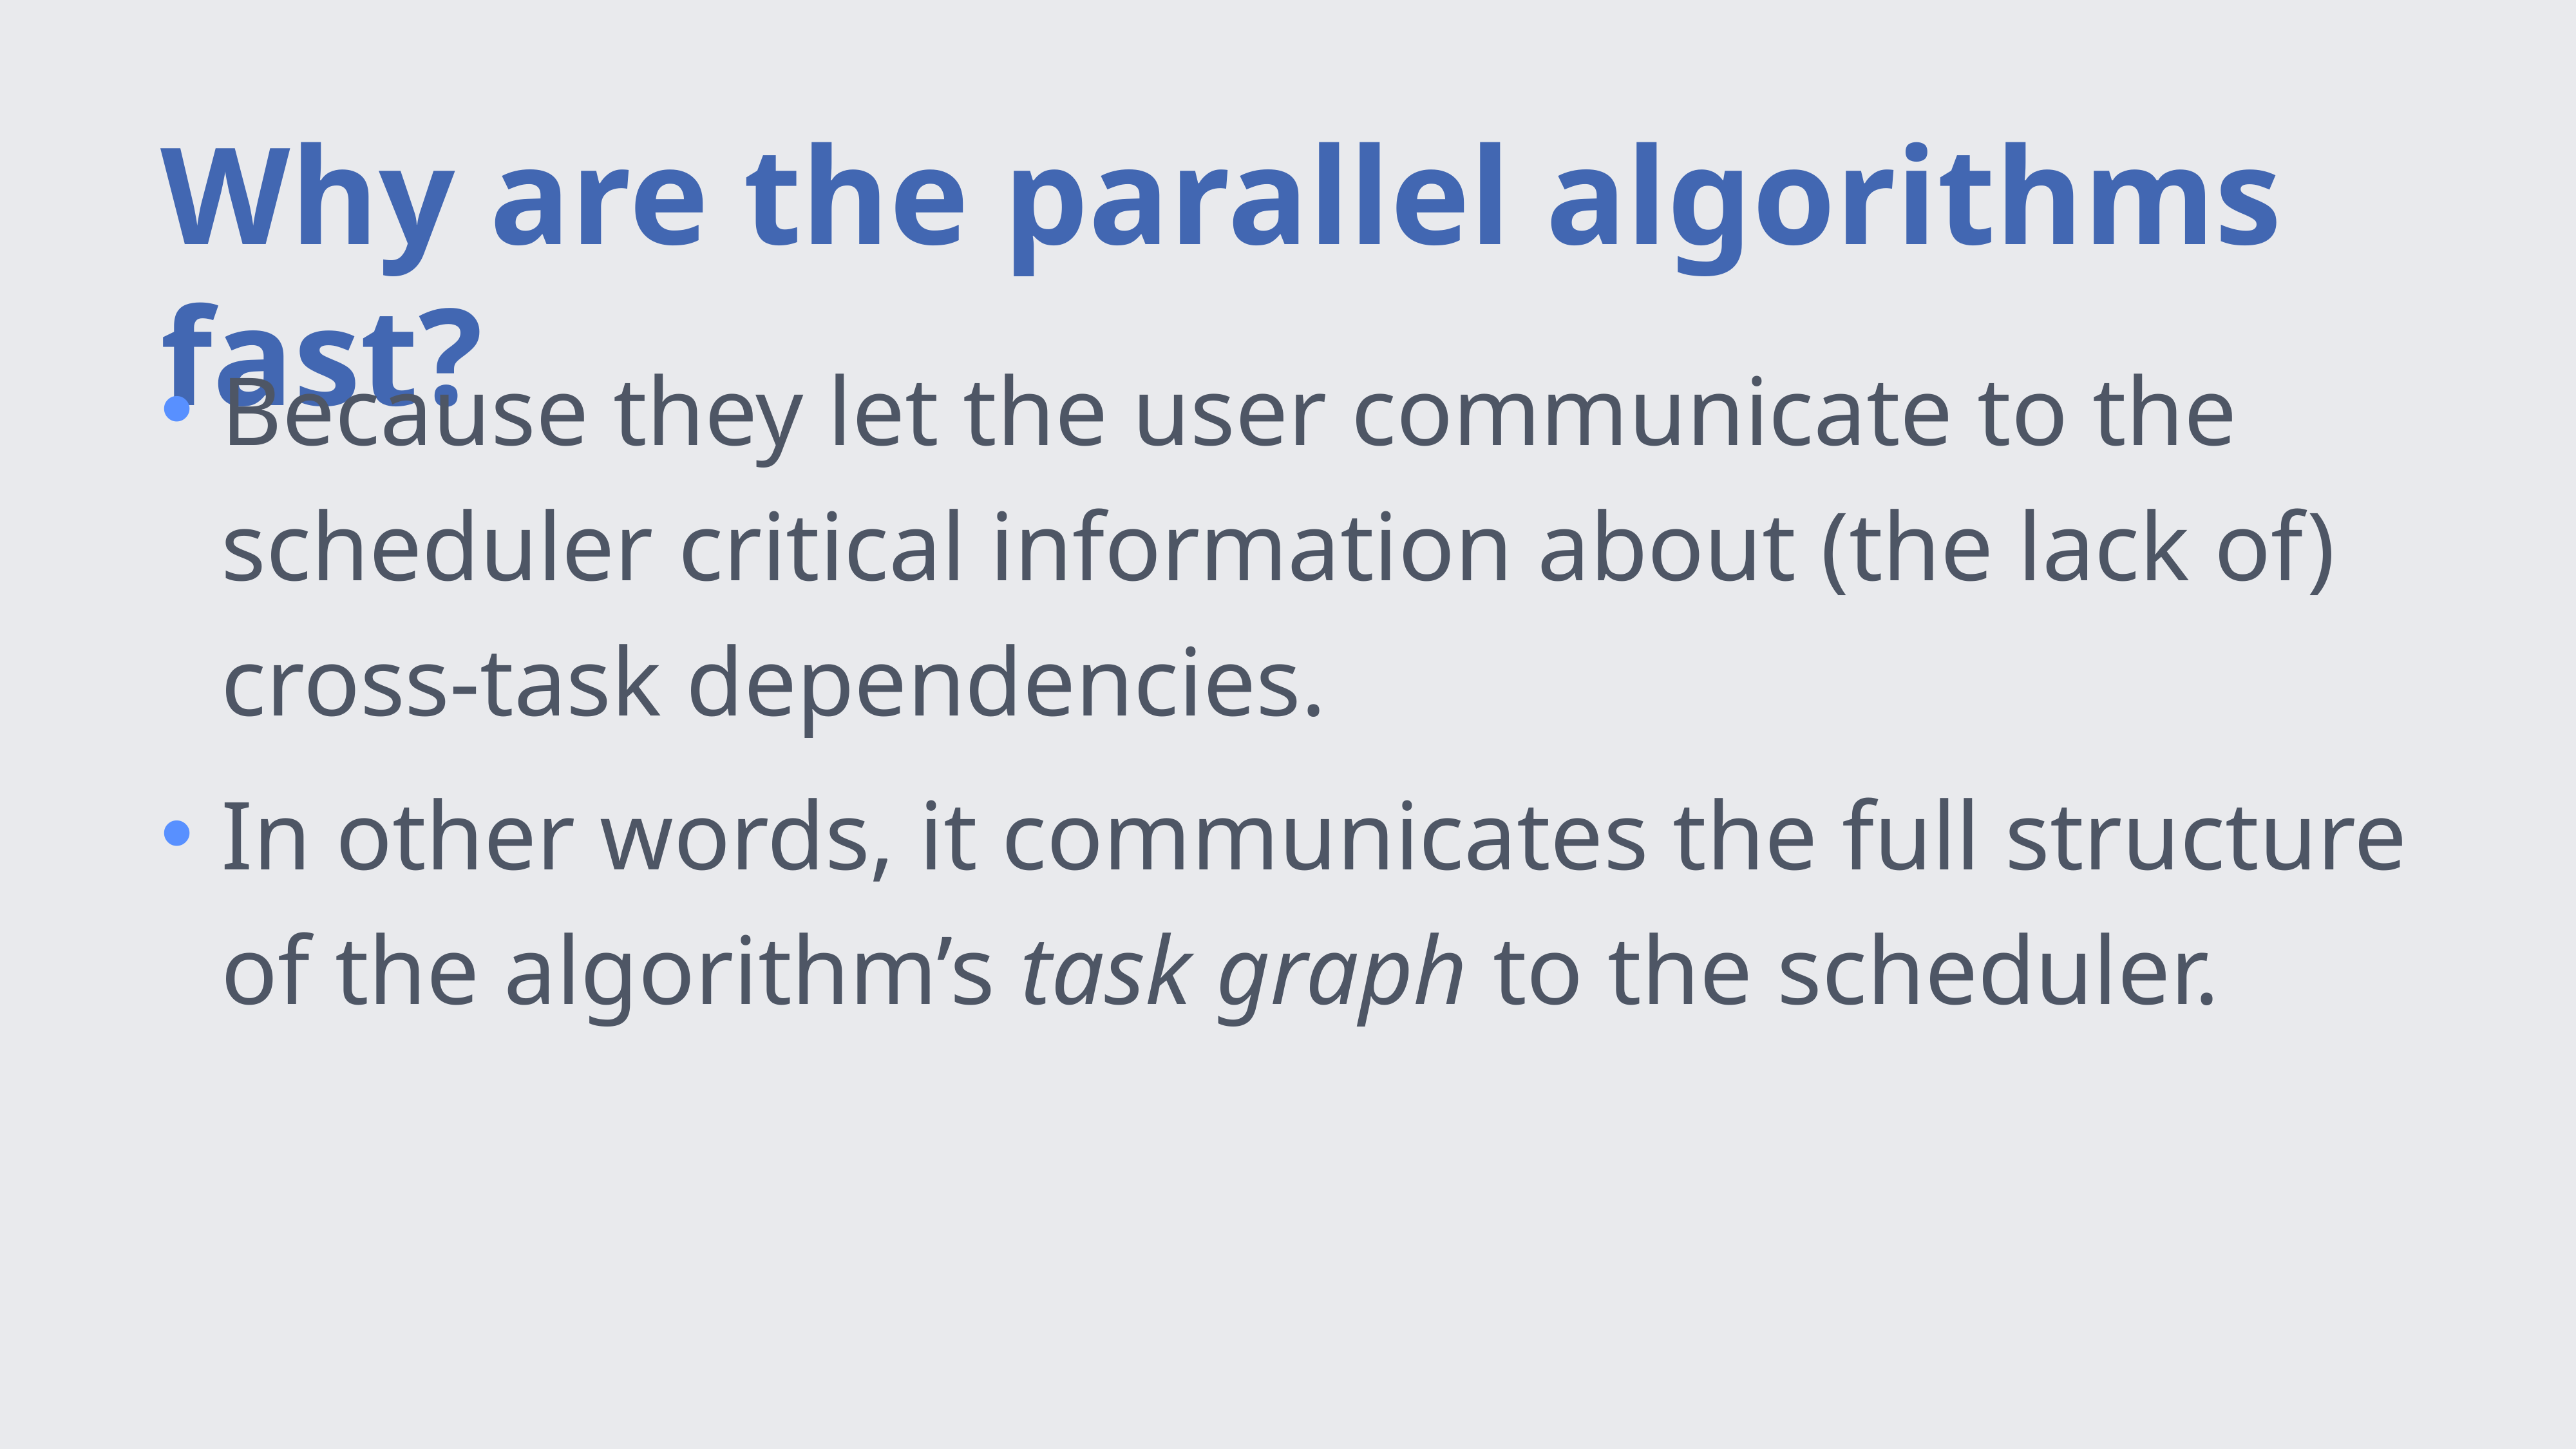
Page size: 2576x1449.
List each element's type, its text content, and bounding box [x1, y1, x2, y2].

title Why are the parallel algorithms fast? [160, 109, 2415, 305]
list Because they let the user communicate to the scheduler critical information about (the lack of) cross-task dependencies. In other words, it communicates the full structure of the algorithm’s task graph to the scheduler. [160, 328, 2415, 1335]
